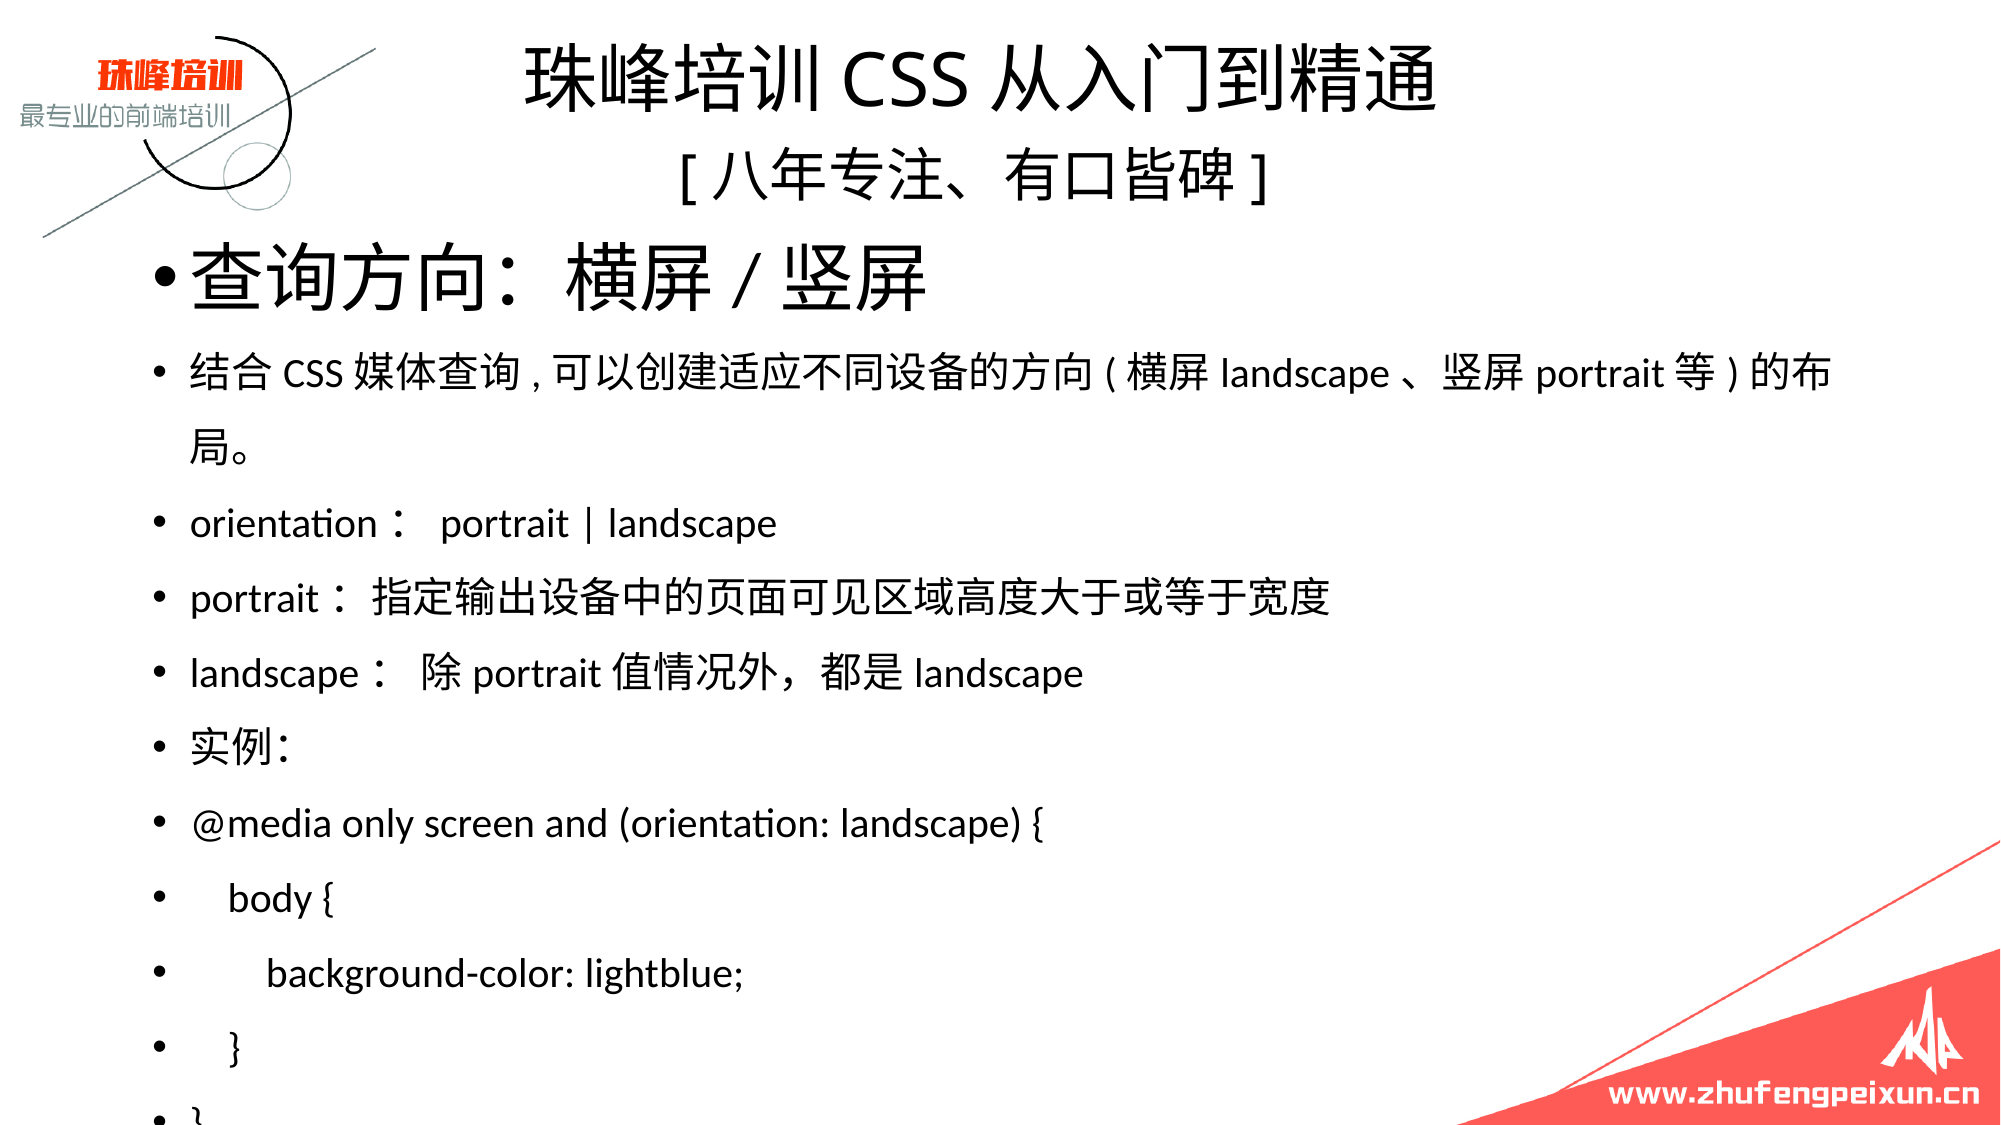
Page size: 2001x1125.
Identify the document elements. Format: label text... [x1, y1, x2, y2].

picture [1437, 796, 2001, 1125]
picture [18, 36, 376, 238]
text_box 珠峰培训CSS从入门到精通 [八年专注、有口皆碑] [507, 23, 1737, 264]
list 查询方向：横屏/竖屏 结合CSS媒体查询,可以创建适应不同设备的方向(横屏landscape、竖屏portrait等)的布局。 orientation：portrait | landscape portrait：指定输出设备中的页面可见区域高度大于或等于宽度 landscape： 除portrait值情况外，都是landscape 实例： @media only screen and (orientation: landscape) { body { background-color: lightblue; } } [137, 178, 1863, 1060]
